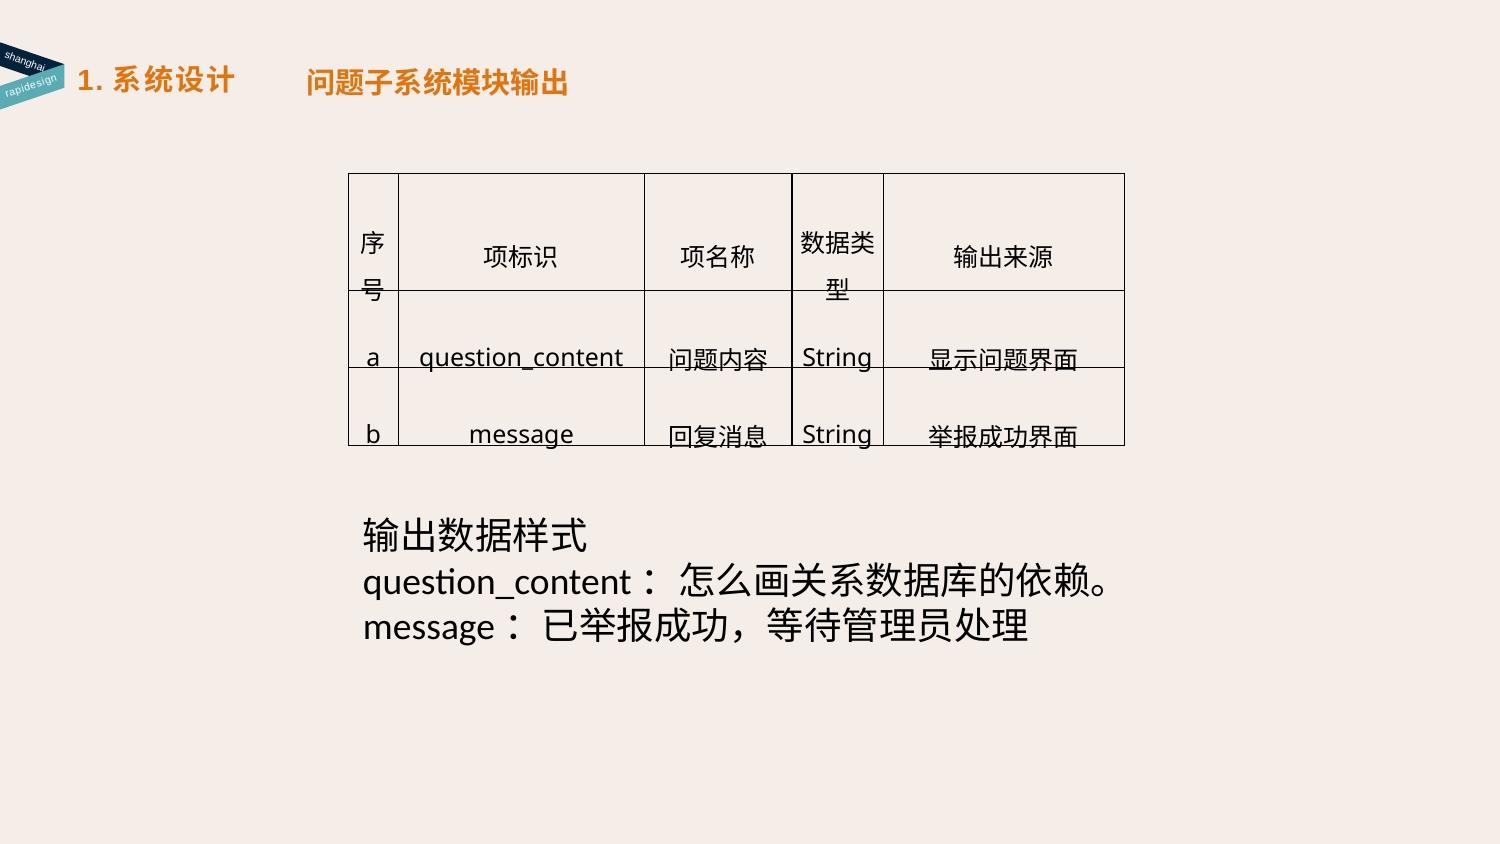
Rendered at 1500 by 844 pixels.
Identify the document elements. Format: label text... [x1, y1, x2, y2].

table_cell b [349, 368, 398, 445]
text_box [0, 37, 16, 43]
table_header 项名称 [645, 174, 791, 290]
text_box 输出数据样式 question_content：怎么画关系数据库的依赖。 message：已举报成功，等待管理员处理 [348, 504, 1144, 700]
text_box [0, 43, 66, 108]
table_cell String [793, 291, 883, 367]
table_cell message [399, 368, 644, 445]
table_cell 显示问题界面 [884, 291, 1124, 367]
table_header 数据类型 [793, 174, 883, 290]
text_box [64, 53, 586, 108]
table_cell 回复消息 [645, 368, 791, 445]
table_cell question_content [399, 291, 644, 367]
table_header 输出来源 [884, 174, 1124, 290]
table_cell String [793, 368, 883, 445]
table_cell a [349, 291, 398, 367]
table_header 项标识 [399, 174, 644, 290]
table_header 序号 [349, 174, 398, 290]
table_cell 举报成功界面 [884, 368, 1124, 445]
table_cell 问题内容 [645, 291, 791, 367]
